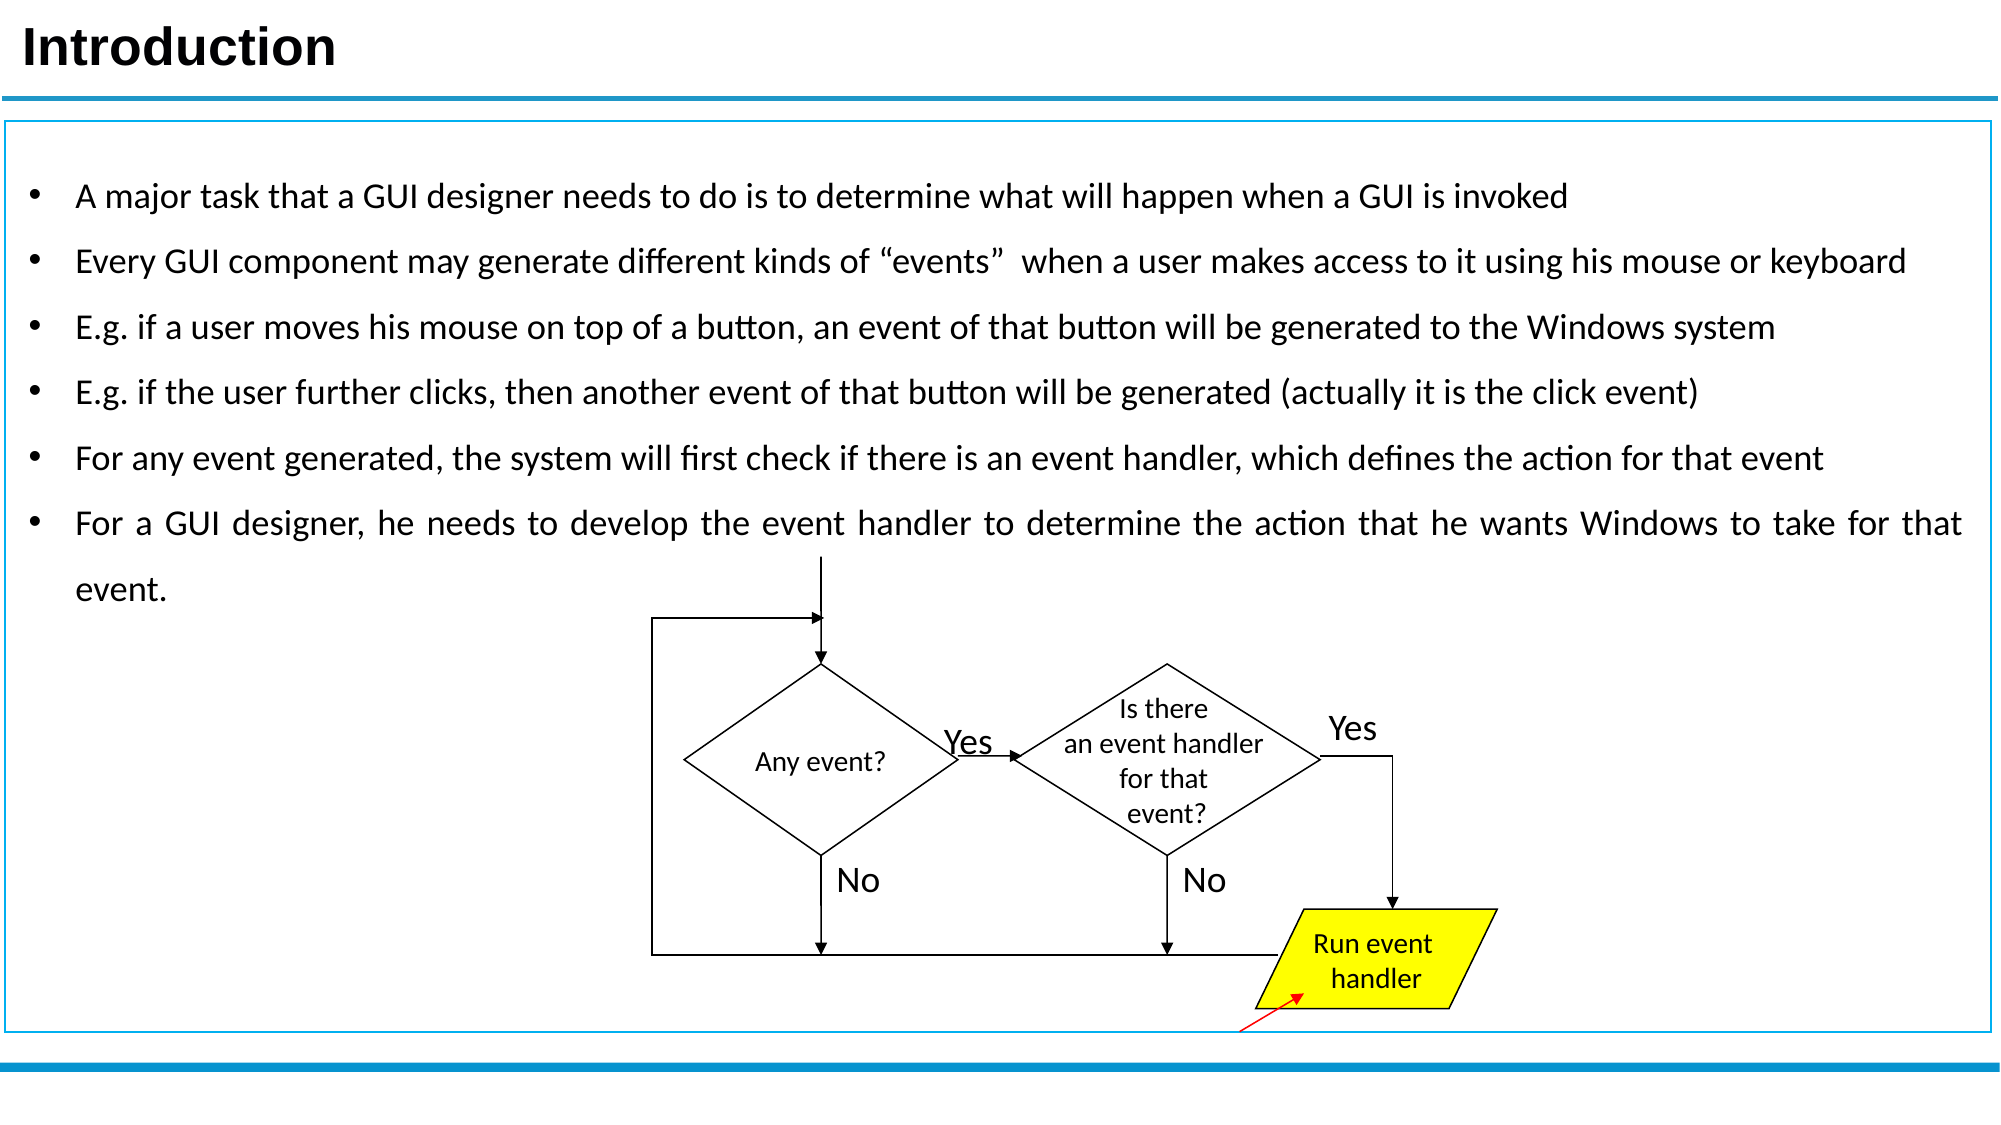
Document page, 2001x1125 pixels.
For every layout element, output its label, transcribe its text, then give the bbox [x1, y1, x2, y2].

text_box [651, 556, 1498, 1032]
text_box [0, 1062, 2000, 1072]
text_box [5, 121, 1991, 1032]
text_box Introduction [20, 11, 791, 76]
